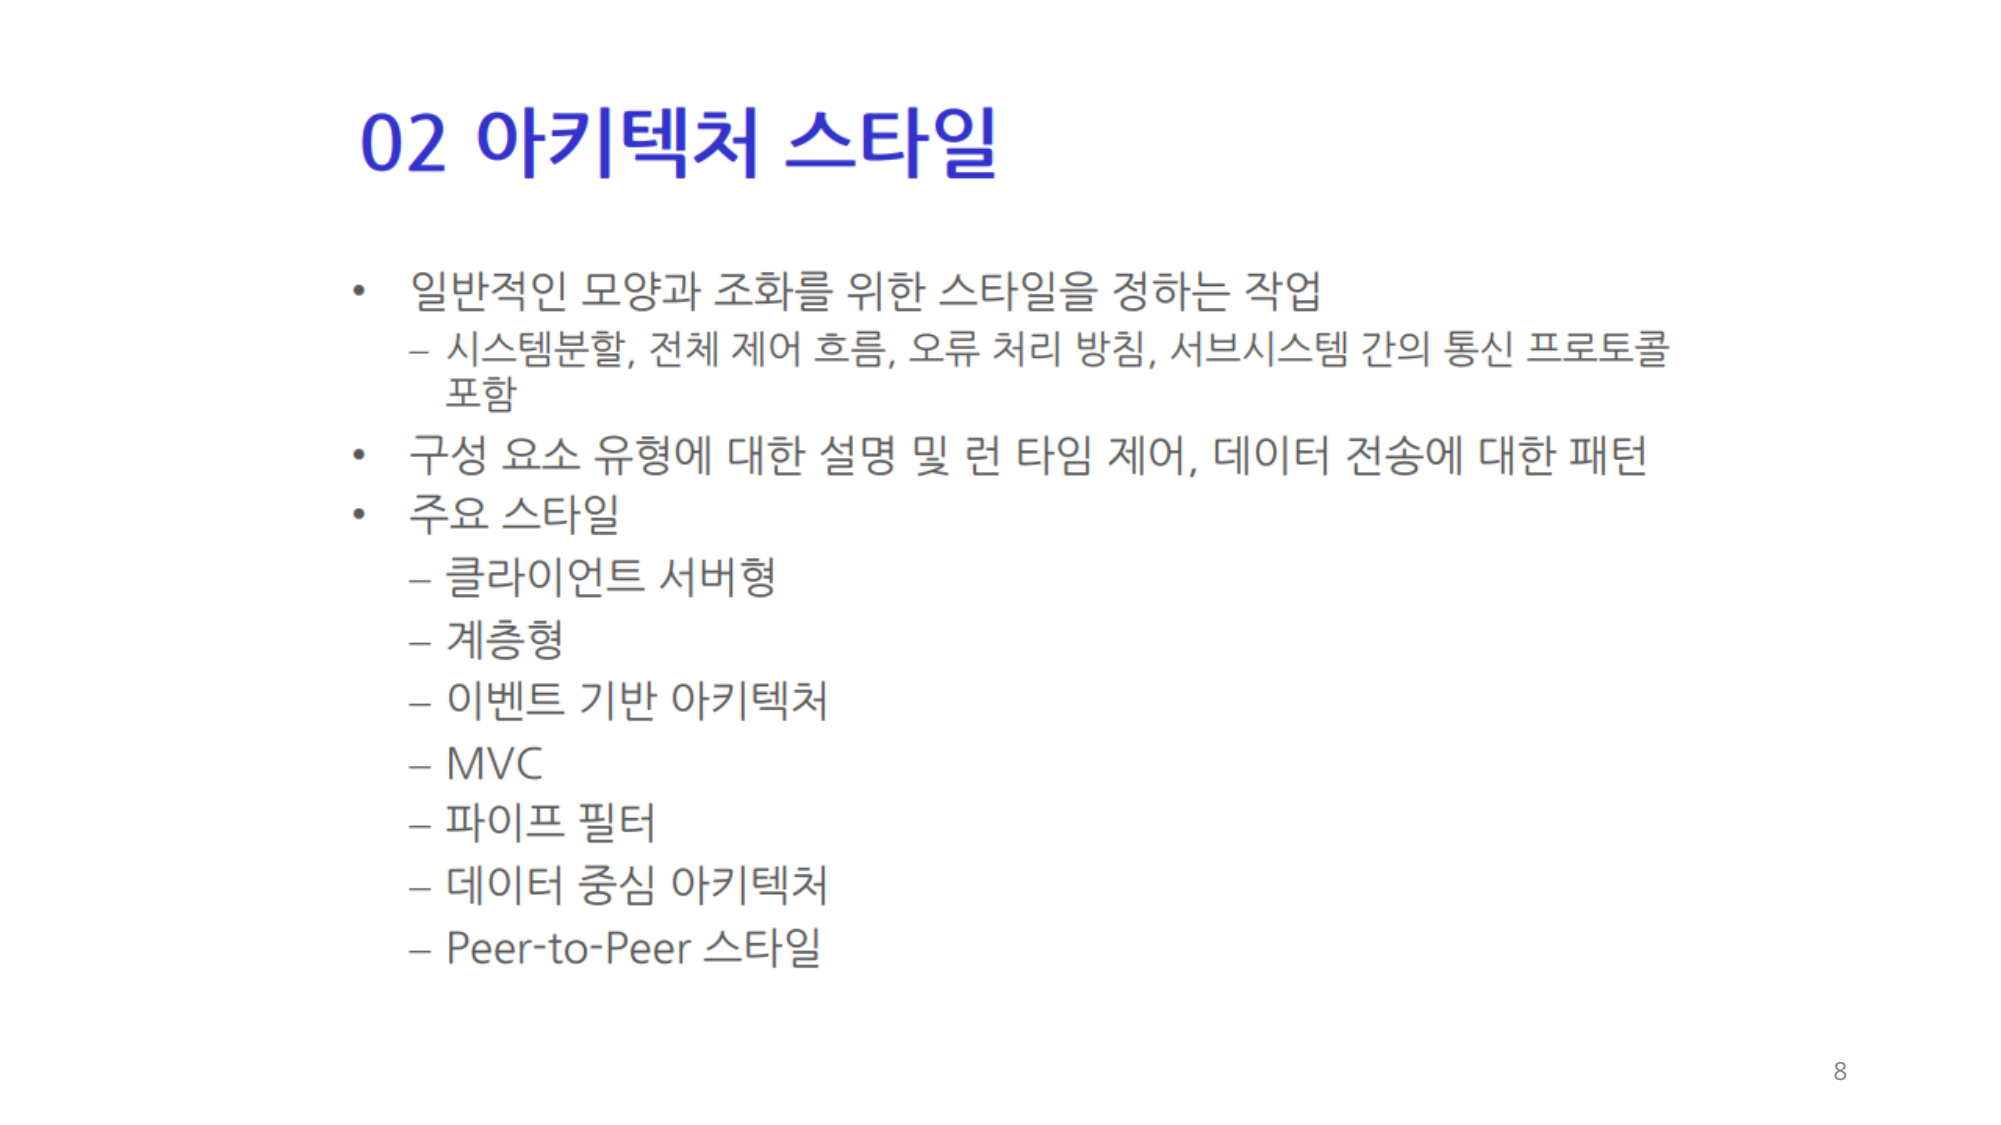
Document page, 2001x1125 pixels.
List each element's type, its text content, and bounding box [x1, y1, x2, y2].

slide_number 8 [1412, 1042, 1863, 1103]
picture [301, 99, 1699, 1026]
